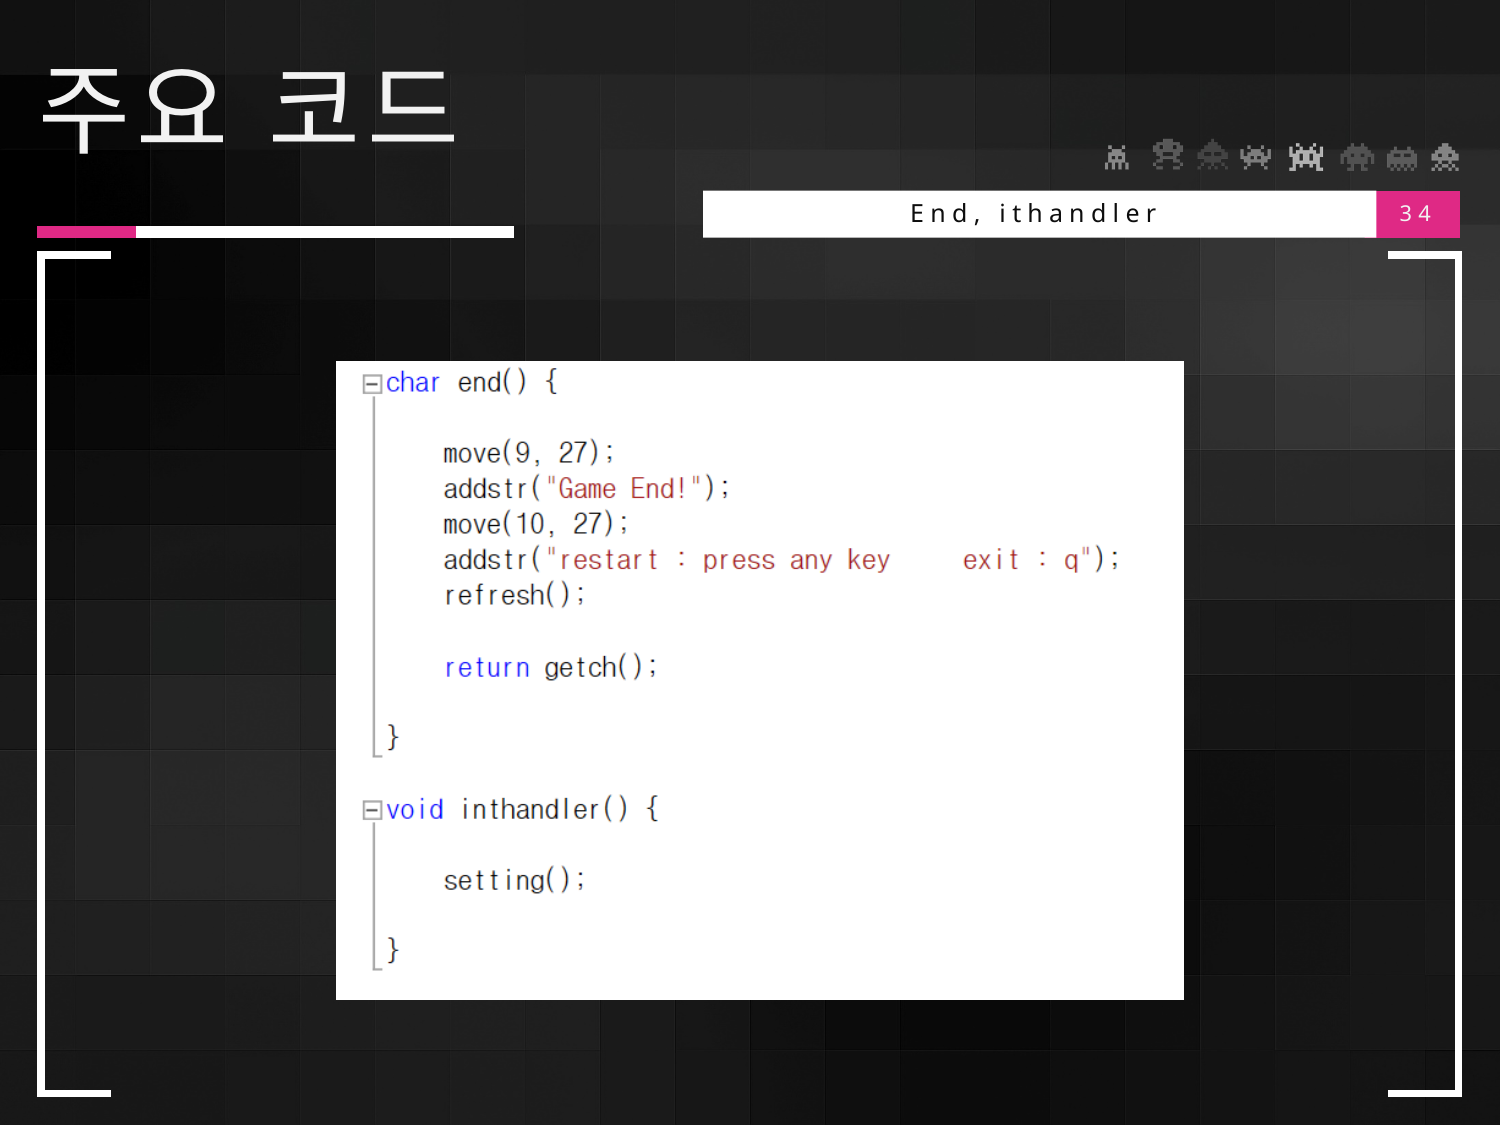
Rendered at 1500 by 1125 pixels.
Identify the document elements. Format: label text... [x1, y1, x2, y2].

title 주요 코드 [38, 19, 524, 209]
slide_number 34 [1377, 191, 1460, 238]
picture [0, 0, 1500, 1125]
list End, ithandler [703, 190, 1377, 238]
